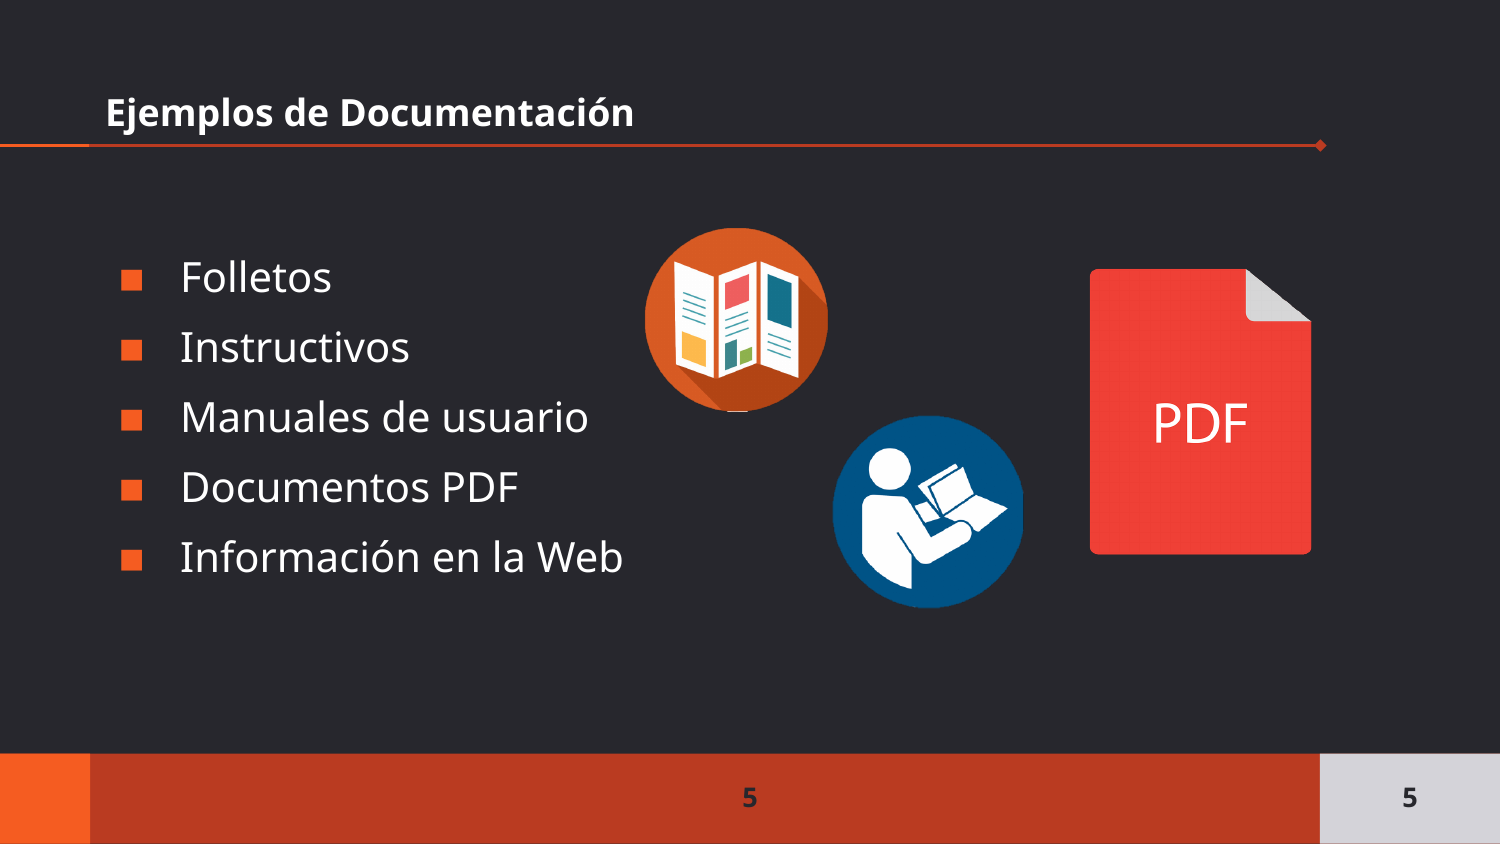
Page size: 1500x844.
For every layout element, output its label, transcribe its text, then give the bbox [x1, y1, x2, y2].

list Folletos Instructivos Manuales de usuario Documentos PDF Información en la Web [90, 228, 660, 616]
slide_number 5 [1320, 753, 1500, 844]
picture [1072, 264, 1331, 560]
picture [631, 227, 1033, 616]
slide_number 5 [660, 753, 840, 844]
title Ejemplos de Documentación [90, 59, 1320, 150]
